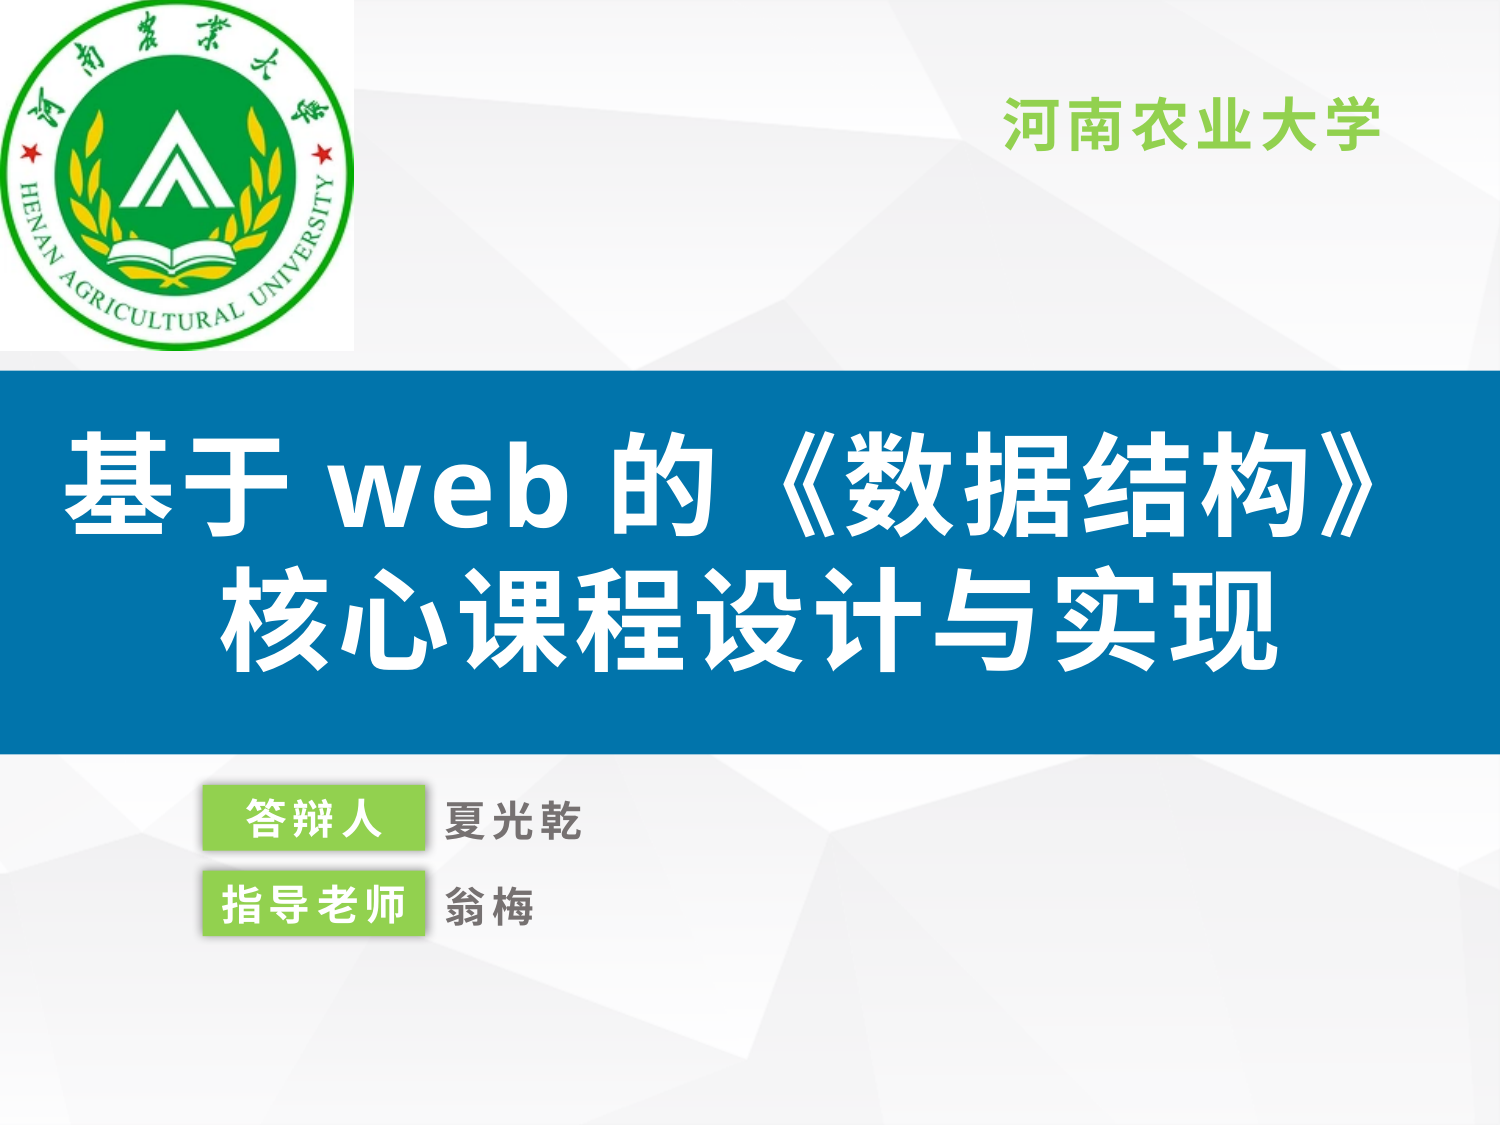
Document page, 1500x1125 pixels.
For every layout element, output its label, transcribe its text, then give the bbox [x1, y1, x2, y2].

text_box [0, 369, 1500, 755]
text_box 河南农业大学 [987, 80, 1407, 166]
text_box 翁梅 [429, 873, 695, 938]
picture [0, 755, 1500, 1125]
text_box 夏光乾 [429, 787, 695, 853]
picture [0, 0, 1500, 369]
text_box 指导老师 [202, 869, 426, 937]
text_box 基于web的《数据结构》核心课程设计与实现 [43, 408, 1457, 693]
text_box 答辩人 [202, 784, 426, 852]
